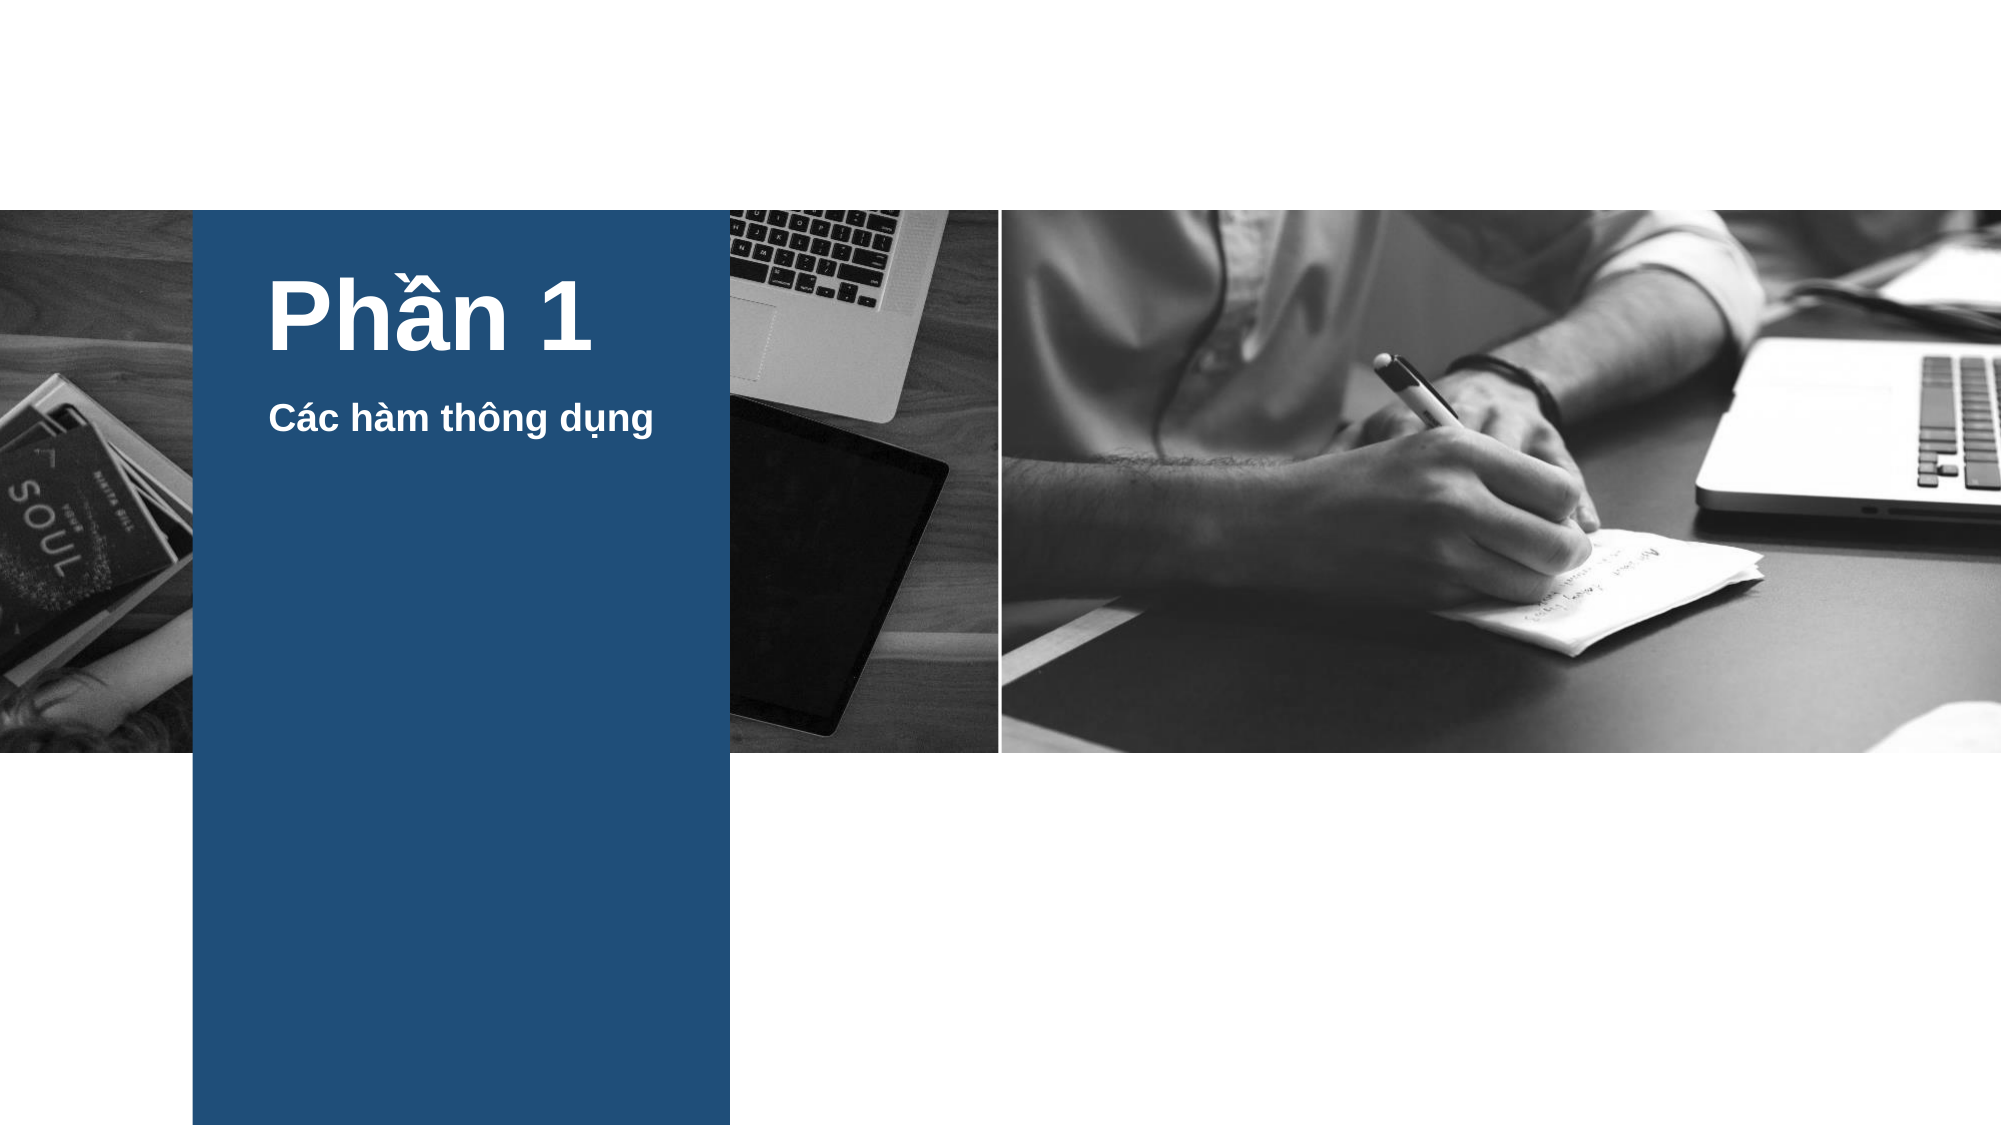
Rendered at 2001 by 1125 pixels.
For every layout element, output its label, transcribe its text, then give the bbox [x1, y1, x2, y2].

text_box [999, 208, 2000, 754]
text_box [732, 208, 999, 754]
text_box [0, 208, 190, 754]
text_box Phần 1 [251, 243, 671, 379]
text_box Các hàm thông dụng [192, 384, 730, 447]
text_box [190, 208, 732, 1125]
